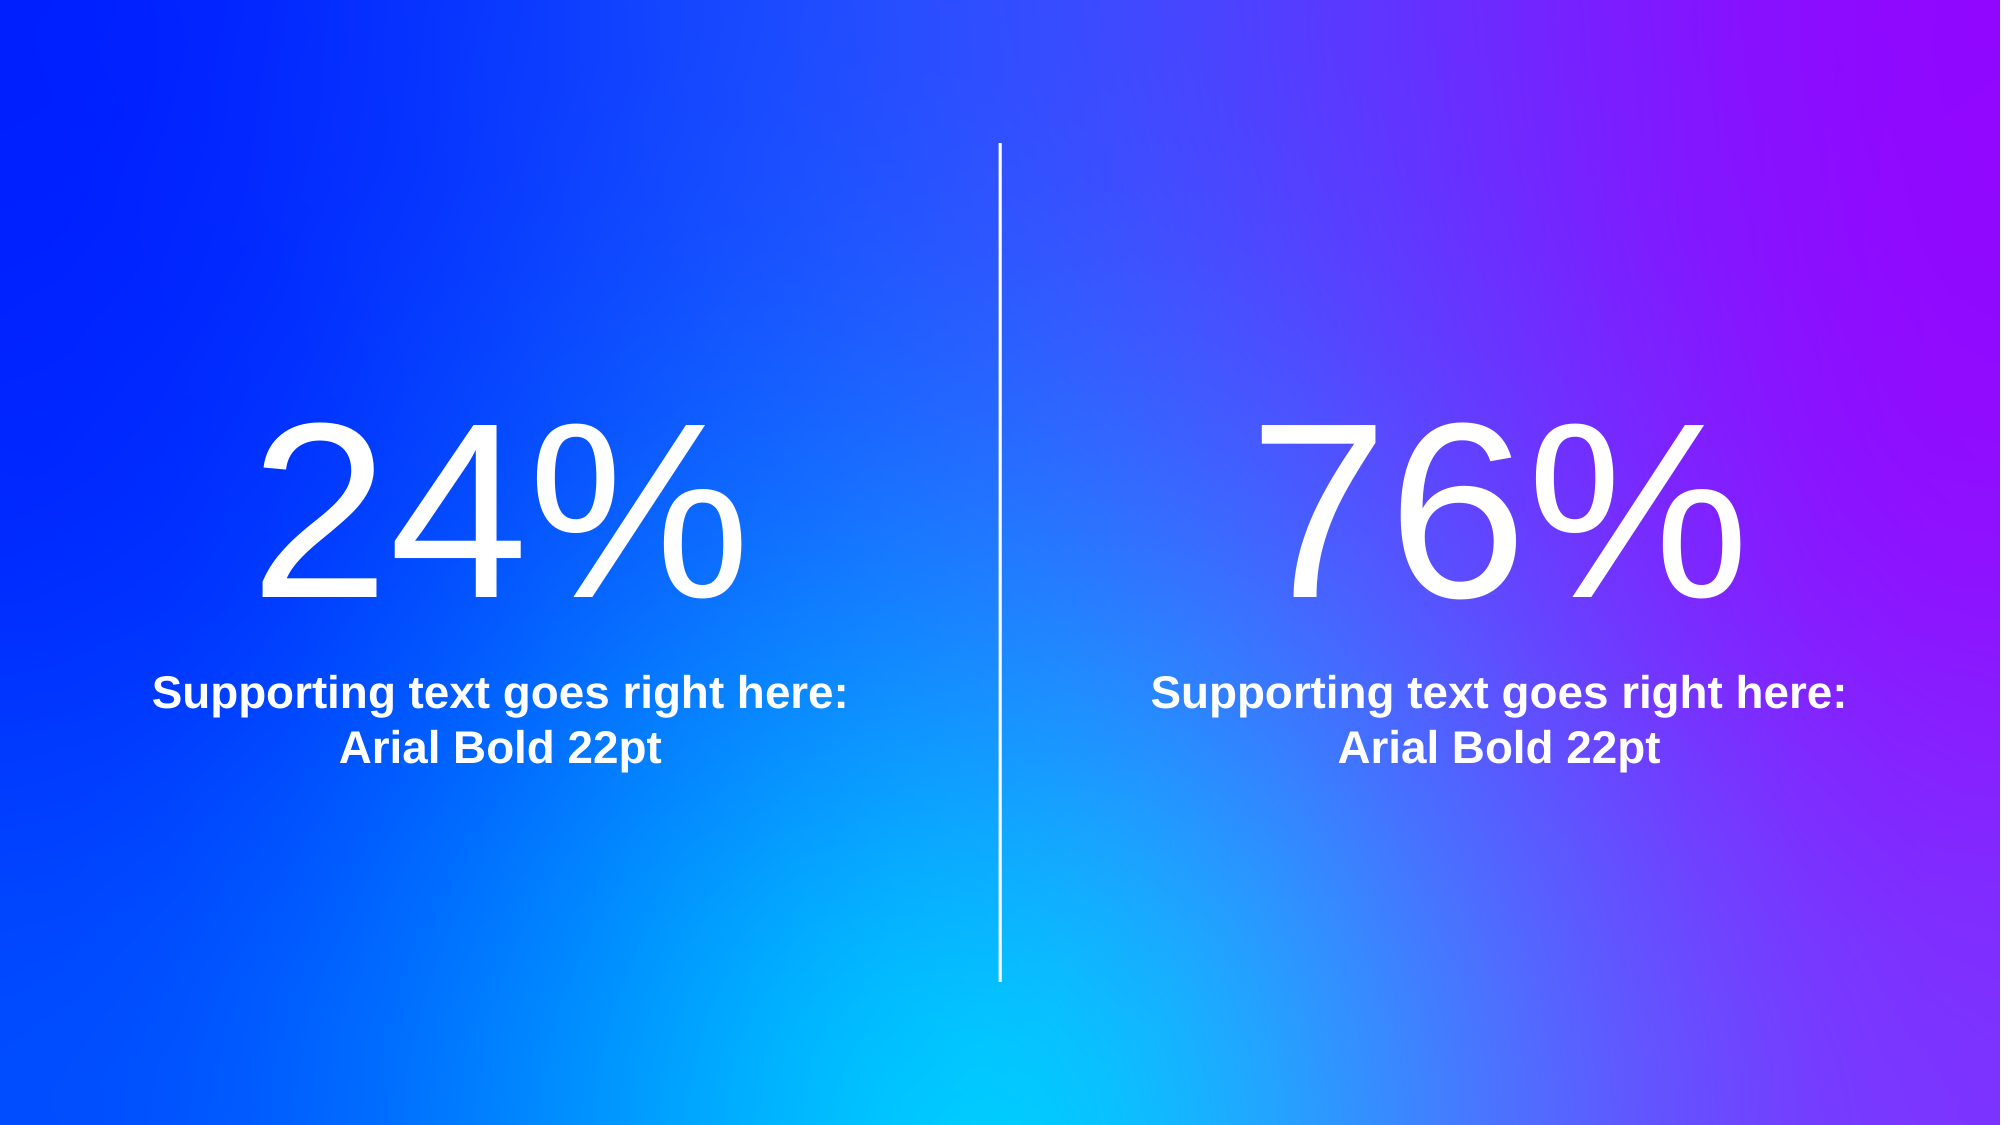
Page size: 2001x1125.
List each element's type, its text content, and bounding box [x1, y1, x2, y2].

picture [0, 0, 2000, 1125]
list 76% [1119, 356, 1880, 656]
list Supporting text goes right here: Arial Bold 22pt [120, 656, 881, 804]
list 24% [120, 356, 881, 656]
list Supporting text goes right here: Arial Bold 22pt [1119, 656, 1880, 804]
